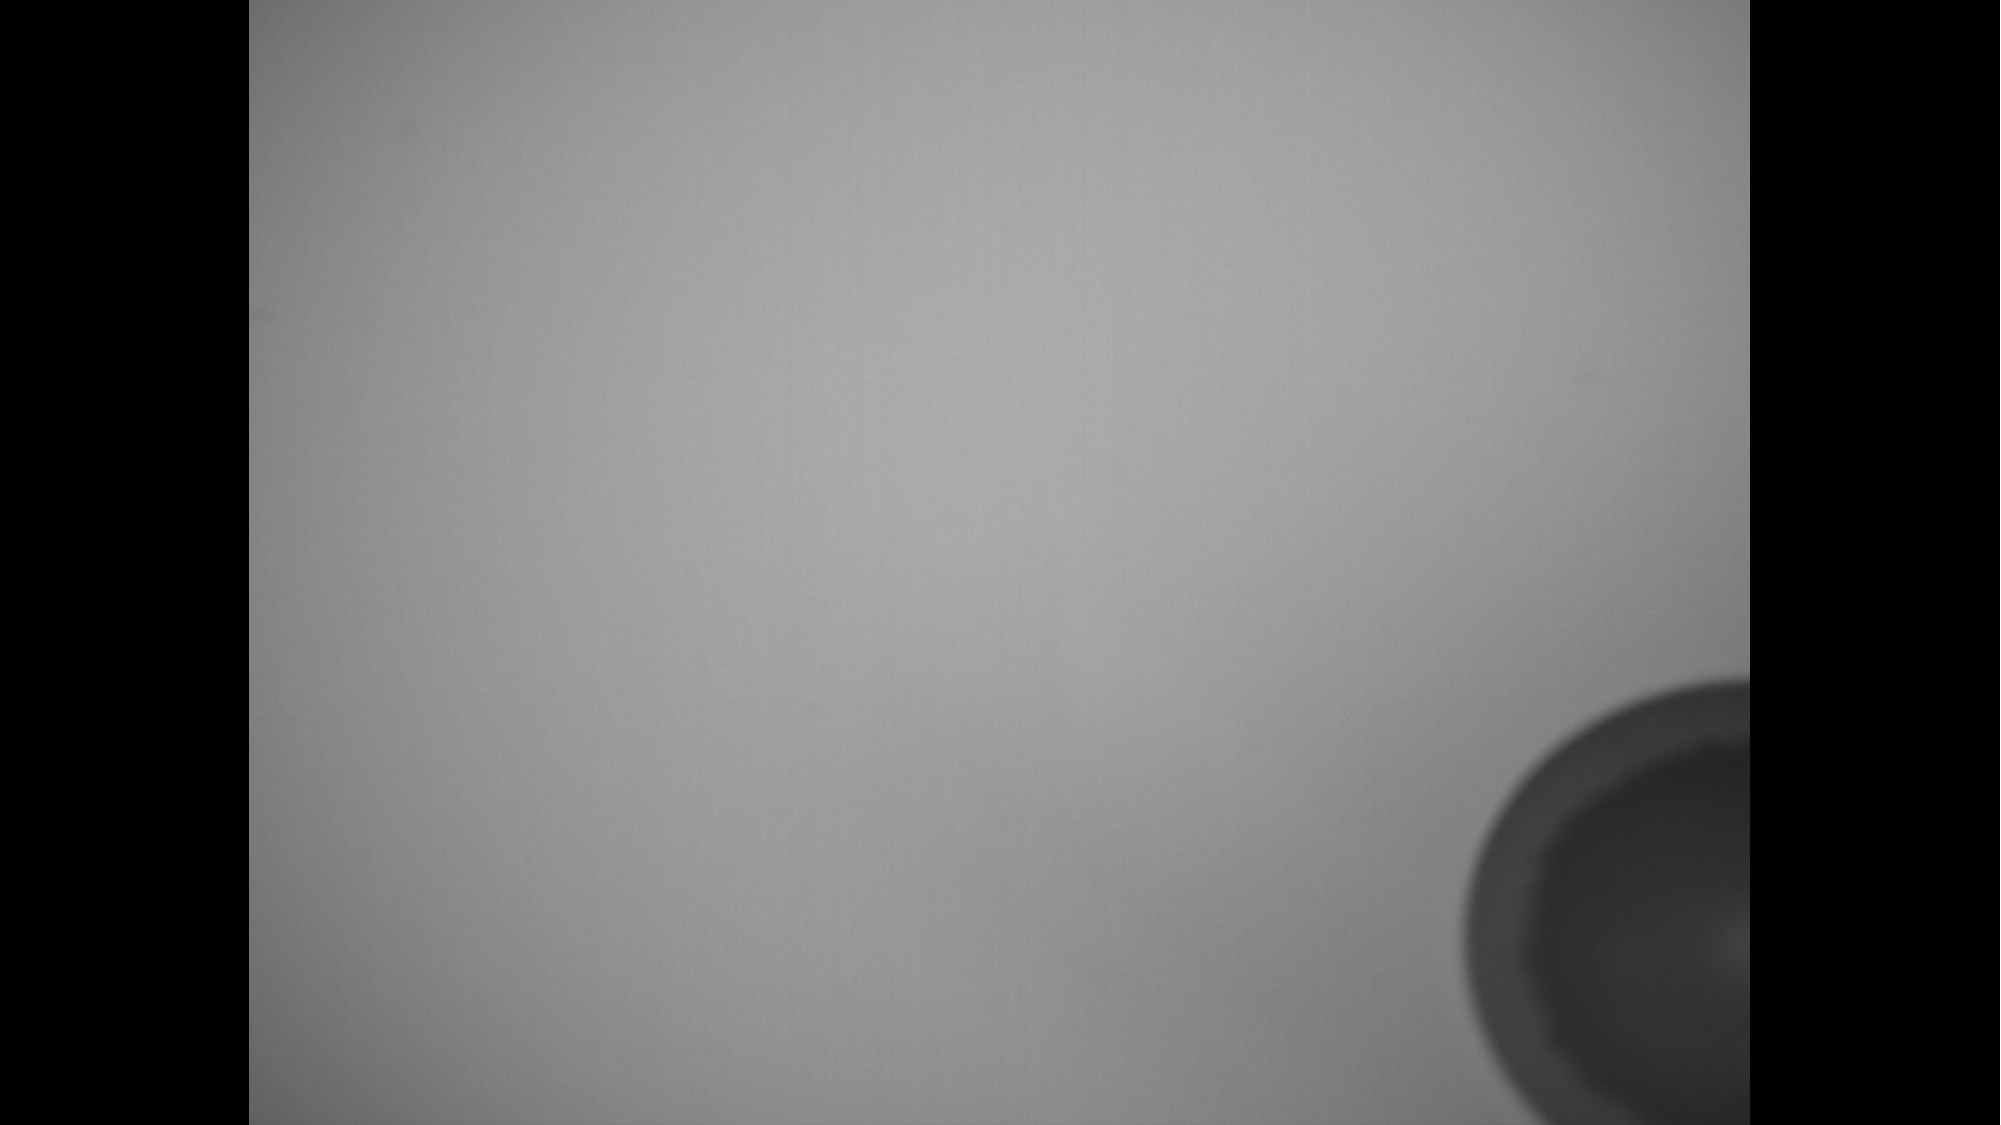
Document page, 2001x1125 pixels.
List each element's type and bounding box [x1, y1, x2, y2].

picture [249, 0, 1750, 1125]
